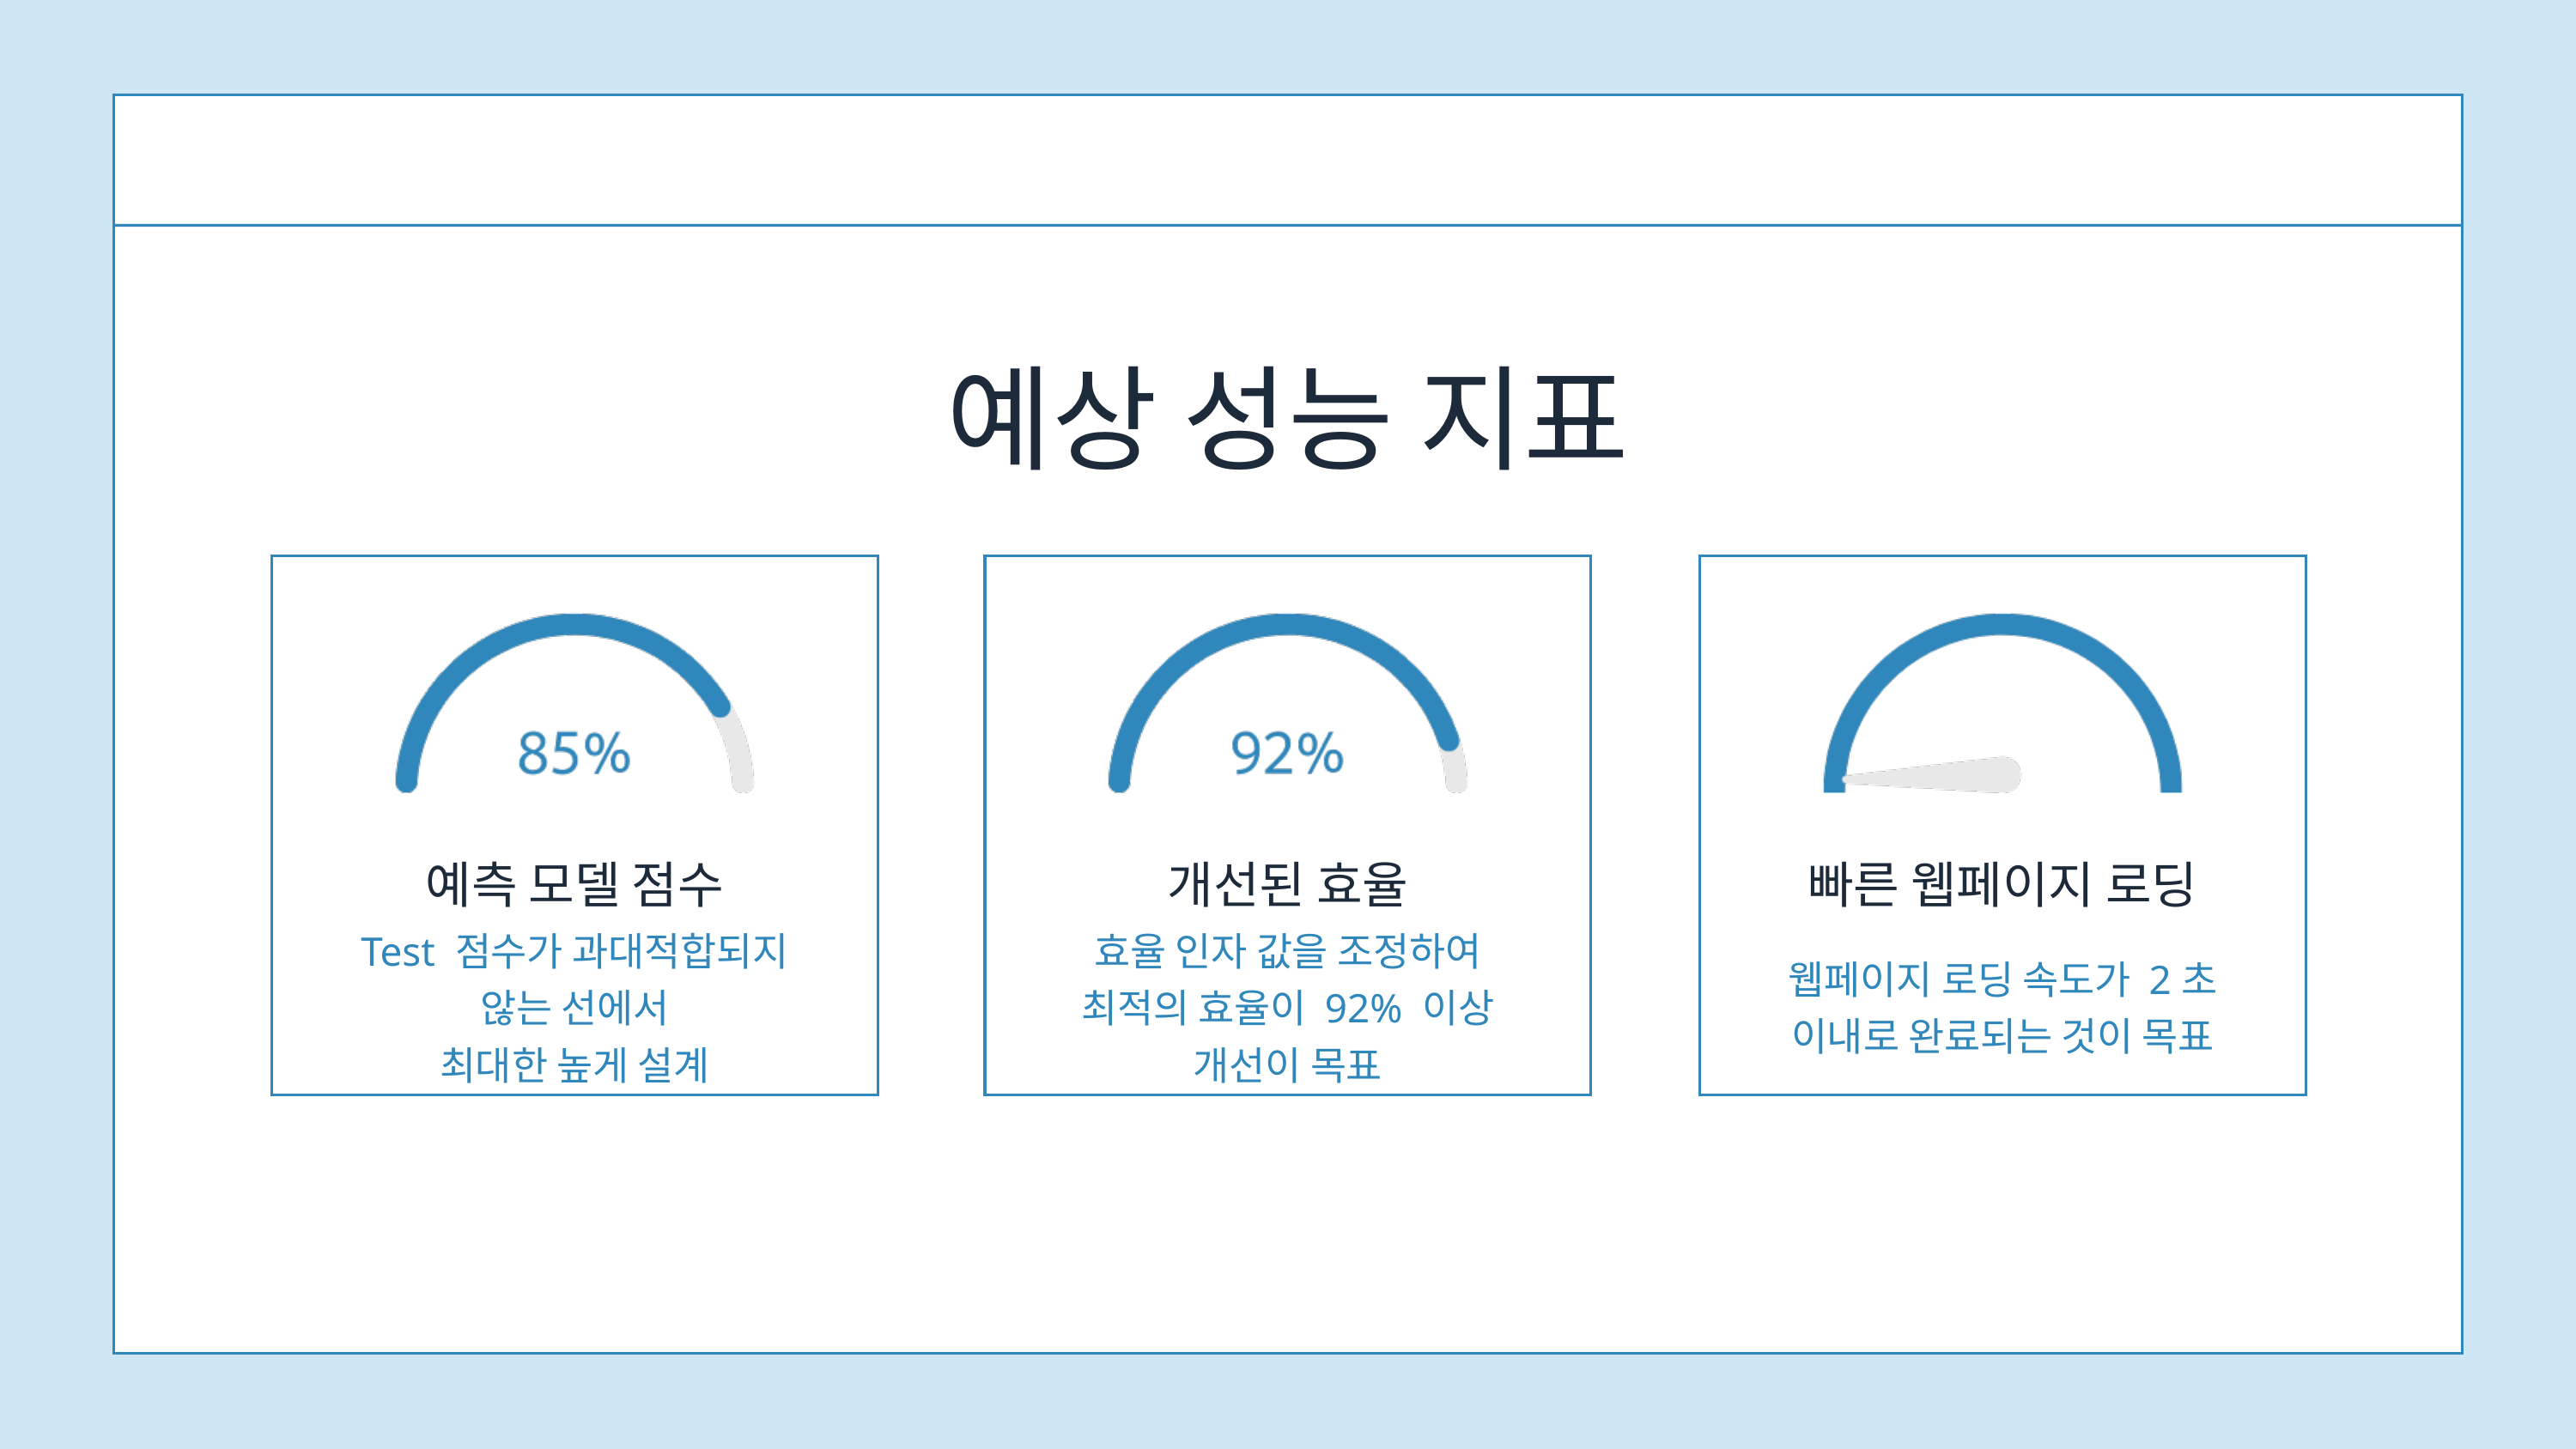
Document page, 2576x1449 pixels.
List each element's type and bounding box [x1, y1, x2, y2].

picture [359, 578, 790, 830]
text_box [113, 94, 2463, 1354]
picture [1072, 578, 1504, 830]
text_box [271, 555, 878, 1095]
text_box [1699, 555, 2306, 1095]
text_box [984, 555, 1592, 1095]
picture [1787, 578, 2218, 830]
